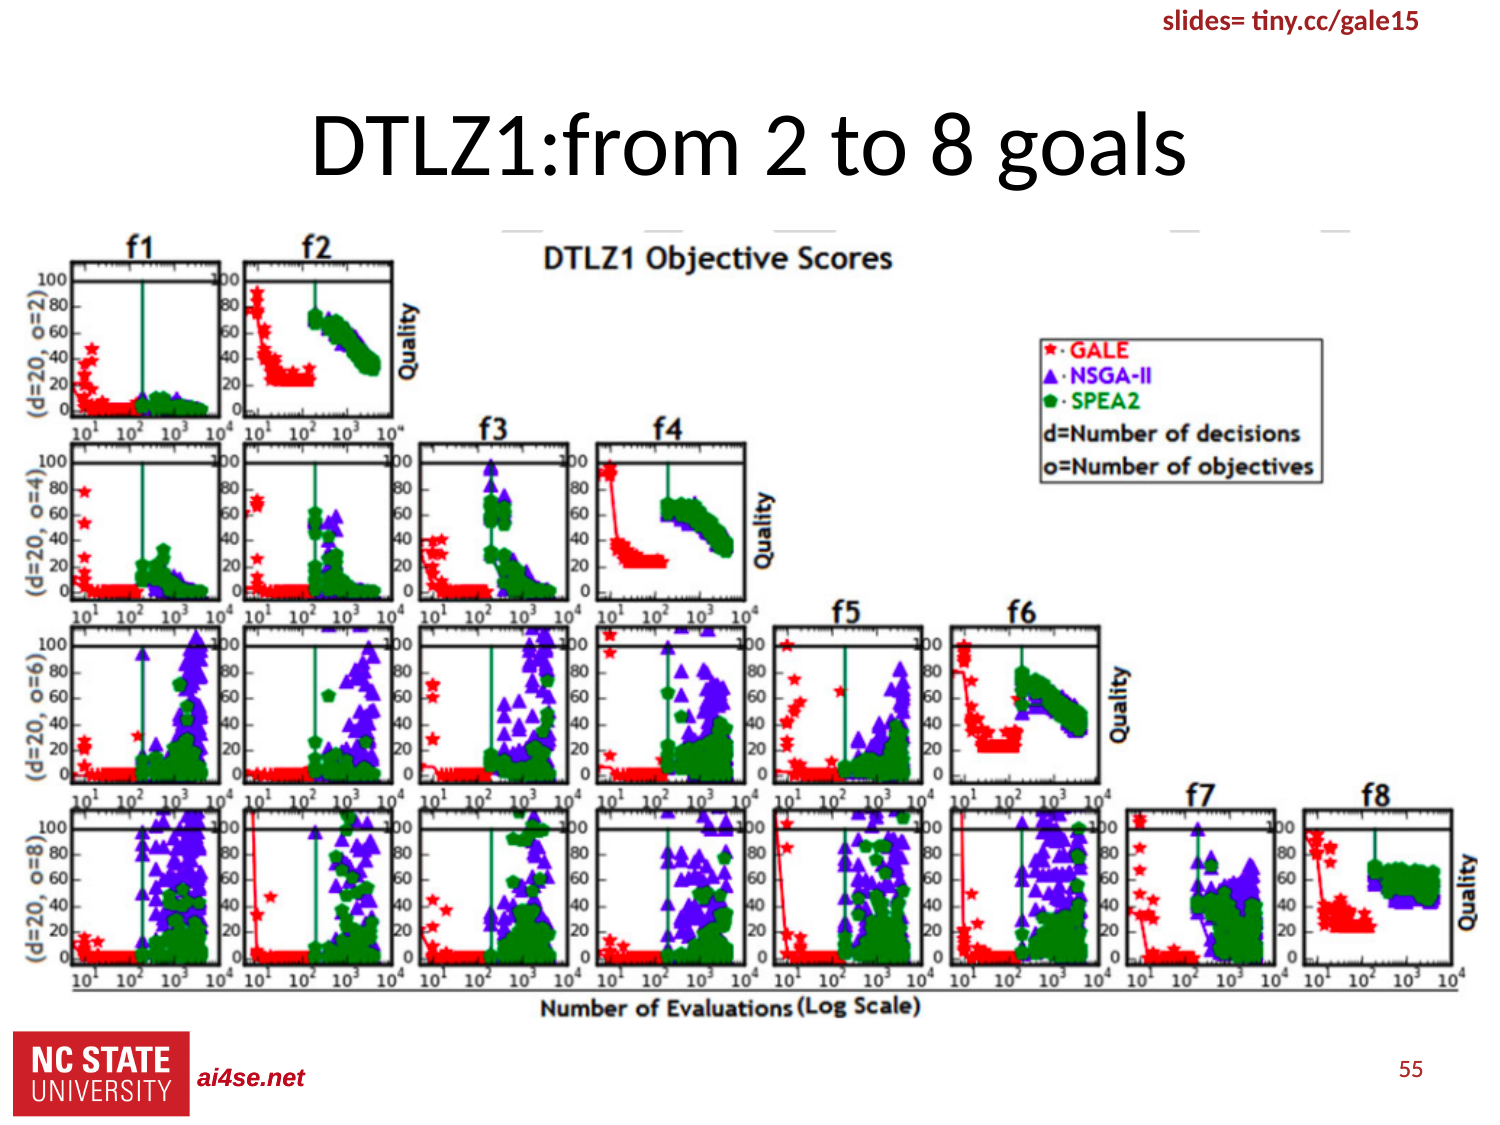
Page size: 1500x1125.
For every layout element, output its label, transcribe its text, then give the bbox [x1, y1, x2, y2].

text_box ai4se.net [196, 1054, 327, 1099]
title DTLZ1:from 2 to 8 goals [75, 45, 1425, 228]
picture [3, 230, 1500, 1118]
